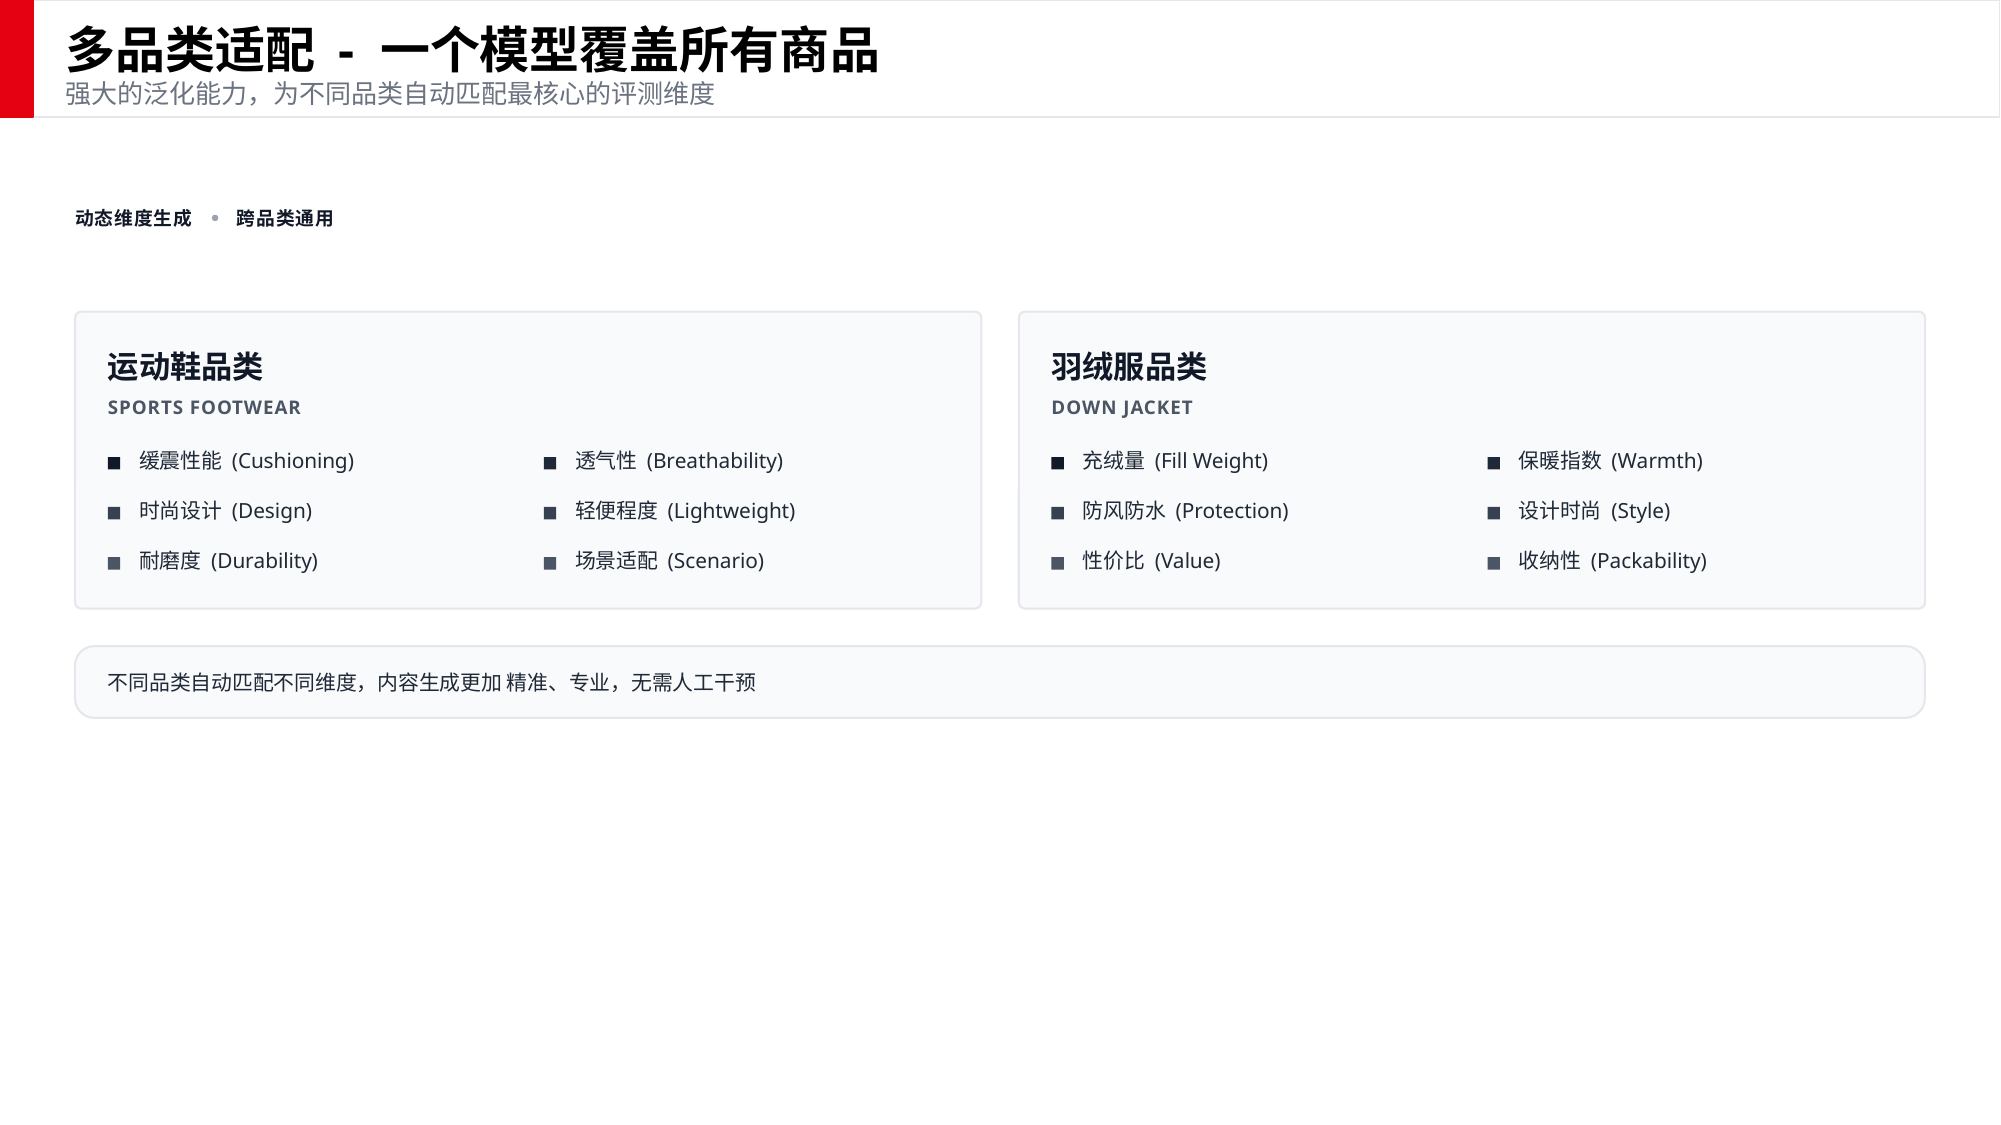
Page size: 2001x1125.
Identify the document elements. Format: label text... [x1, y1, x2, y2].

text_box [1487, 557, 1500, 570]
text_box [543, 506, 557, 520]
text_box 设计时尚 (Style) [1518, 494, 1707, 526]
text_box 场景适配 (Scenario) [574, 544, 810, 576]
text_box [107, 506, 121, 520]
text_box 防风防水 (Protection) [1082, 494, 1338, 526]
text_box [1018, 311, 1926, 609]
text_box 透气性 (Breathability) [574, 444, 834, 476]
text_box 不同品类自动匹配不同维度，内容生成更加 精准、专业，无需人工干预 [107, 666, 1924, 698]
text_box 轻便程度 (Lightweight) [574, 494, 849, 526]
text_box [543, 457, 557, 470]
text_box 耐磨度 (Durability) [139, 544, 361, 576]
text_box [543, 557, 557, 570]
text_box DOWN JACKET [1051, 394, 1221, 420]
text_box 强大的泛化能力，为不同品类自动匹配最核心的评测维度 [50, 74, 1961, 111]
text_box 多品类适配 - 一个模型覆盖所有商品 [50, 22, 1961, 74]
text_box [0, 0, 33, 117]
text_box [1051, 457, 1064, 470]
text_box [74, 646, 1925, 718]
text_box [33, 0, 2000, 117]
text_box 时尚设计 (Design) [139, 494, 349, 526]
text_box [1487, 457, 1500, 470]
text_box 保暖指数 (Warmth) [1518, 444, 1729, 476]
text_box 运动鞋品类 [107, 344, 318, 389]
text_box 性价比 (Value) [1082, 544, 1253, 576]
text_box [1051, 557, 1064, 570]
text_box [107, 457, 121, 470]
text_box 充绒量 (Fill Weight) [1082, 444, 1312, 476]
text_box 羽绒服品类 [1051, 344, 1221, 389]
text_box 跨品类通用 [236, 205, 350, 231]
text_box [1487, 506, 1500, 520]
text_box [107, 557, 121, 570]
text_box 收纳性 (Packability) [1518, 544, 1756, 576]
text_box 动态维度生成 [75, 205, 207, 231]
text_box 缓震性能 (Cushioning) [139, 444, 403, 476]
text_box [211, 214, 219, 222]
text_box [1051, 506, 1064, 520]
text_box SPORTS FOOTWEAR [107, 394, 315, 420]
text_box [74, 311, 982, 609]
